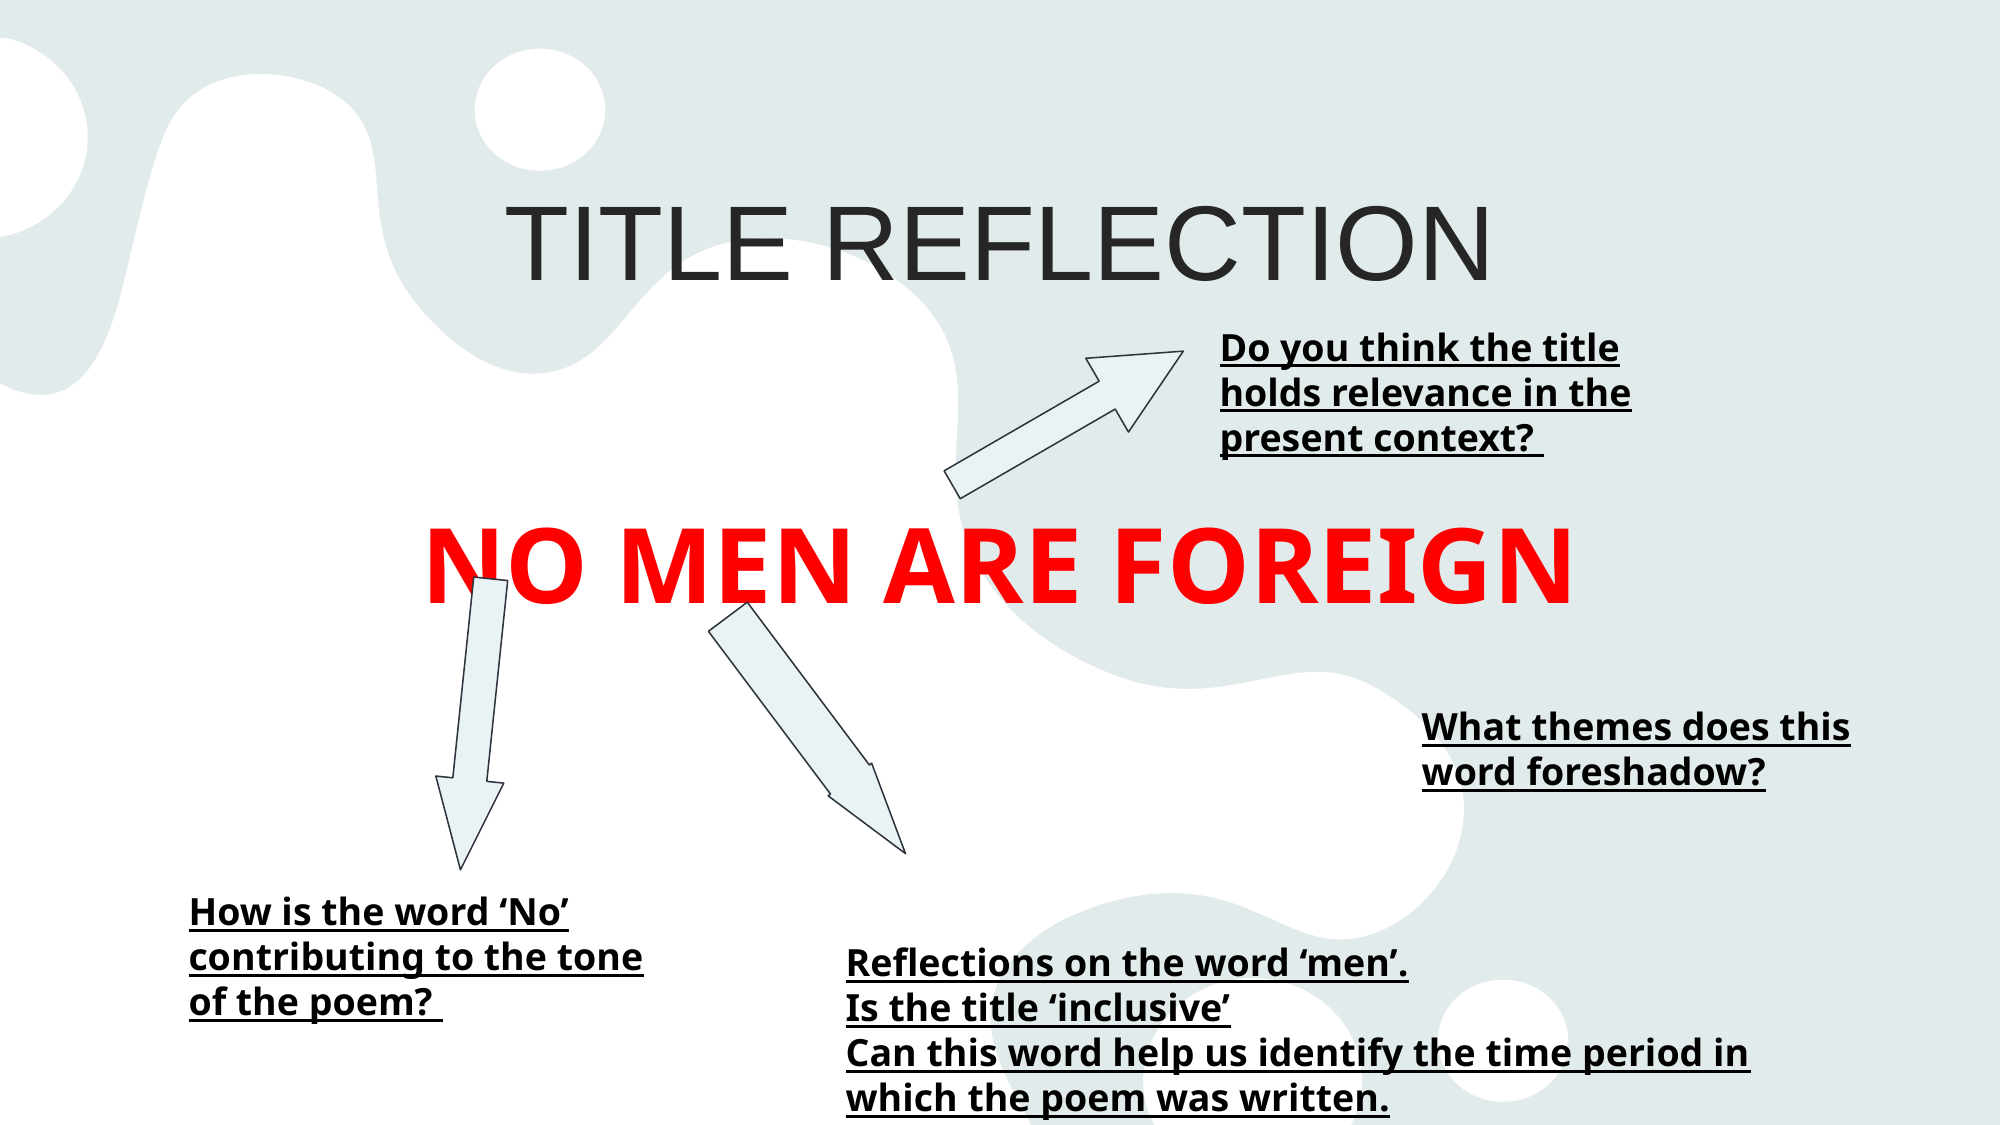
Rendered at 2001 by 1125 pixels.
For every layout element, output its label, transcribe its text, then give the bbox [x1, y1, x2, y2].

text_box NO MEN ARE FOREIGN [115, 484, 1885, 640]
text_box [944, 351, 1184, 499]
text_box Do you think the title holds relevance in the present context? [1204, 308, 1714, 474]
text_box [435, 577, 508, 870]
text_box What themes does this word foreshadow? [1406, 688, 1916, 809]
text_box [708, 602, 906, 854]
title TITLE REFLECTION [99, 91, 1900, 309]
text_box How is the word ‘No’ contributing to the tone of the poem? [173, 873, 683, 1039]
text_box Reflections on the word ‘men’. Is the title ‘inclusive’ Can this word help us identify the time period in which the poem was written. [830, 924, 1806, 1125]
